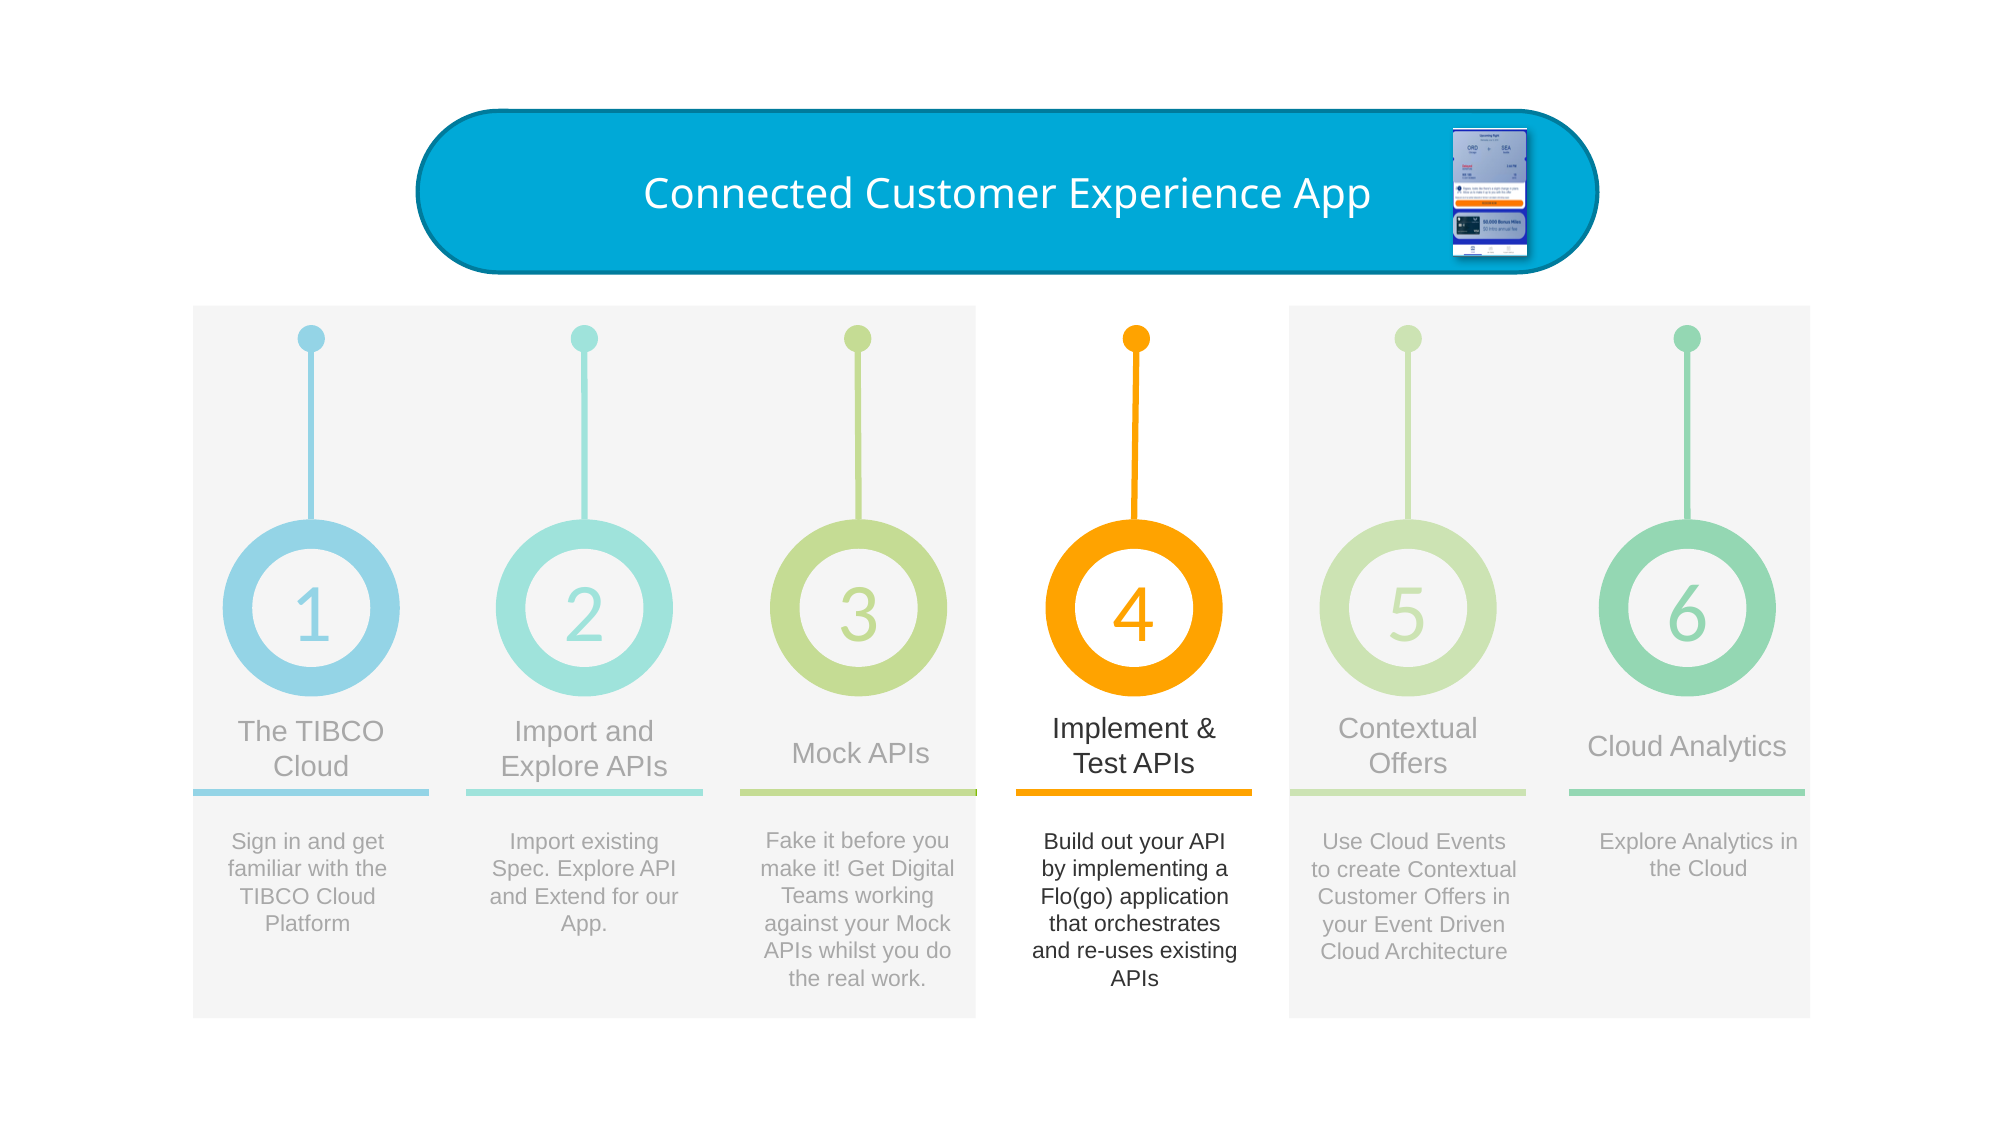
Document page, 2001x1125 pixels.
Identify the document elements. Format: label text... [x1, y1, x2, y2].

picture [1454, 129, 1526, 256]
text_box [189, 327, 430, 945]
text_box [1569, 327, 1817, 890]
text_box Connected Customer Experience App [417, 110, 1598, 273]
text_box [1289, 305, 1811, 1019]
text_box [739, 327, 979, 1001]
text_box [193, 305, 976, 1019]
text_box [1016, 327, 1254, 1001]
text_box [466, 327, 703, 945]
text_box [1290, 327, 1533, 974]
